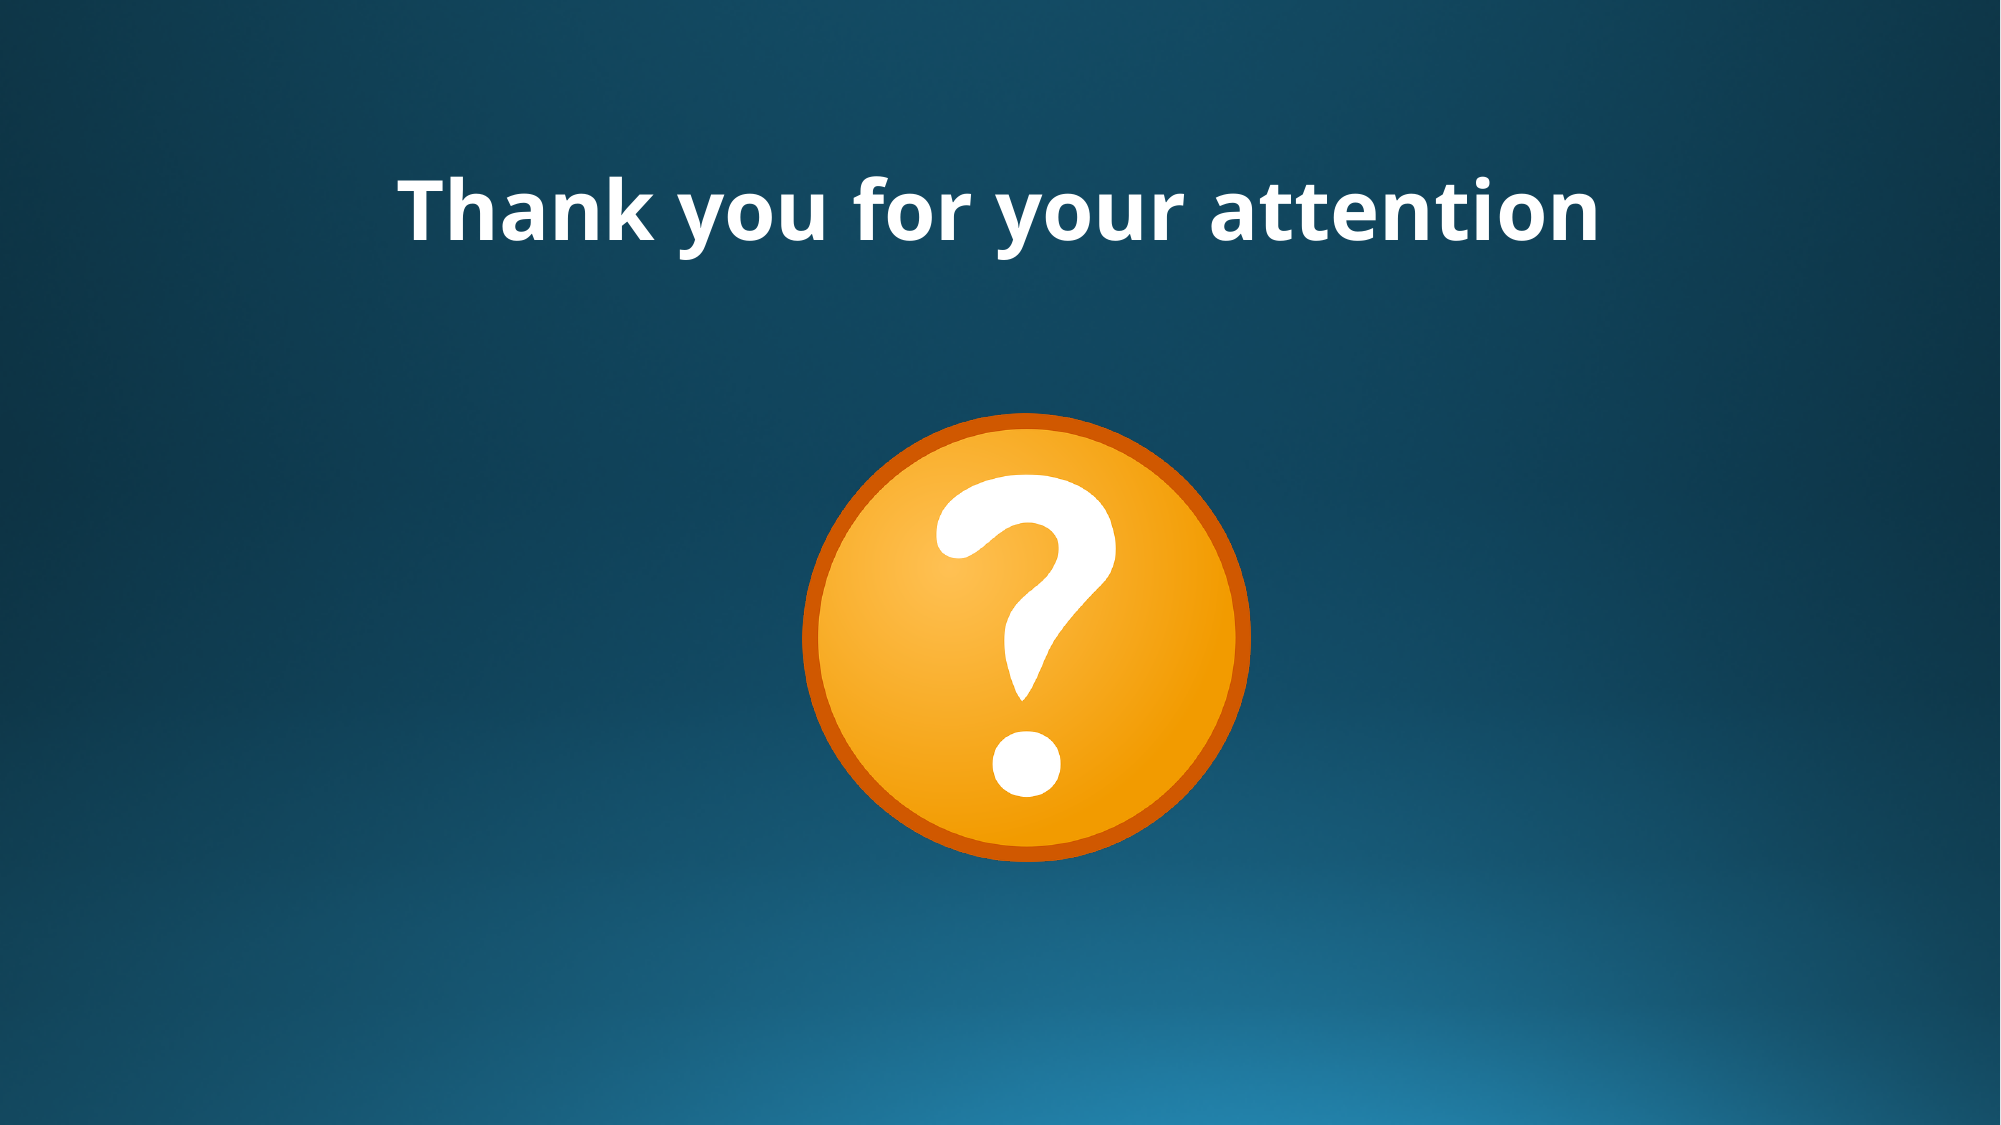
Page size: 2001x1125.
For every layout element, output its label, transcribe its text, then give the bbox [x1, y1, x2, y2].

picture [0, 0, 2001, 1125]
title Thank you for your attention [137, 104, 1863, 323]
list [802, 413, 1251, 862]
